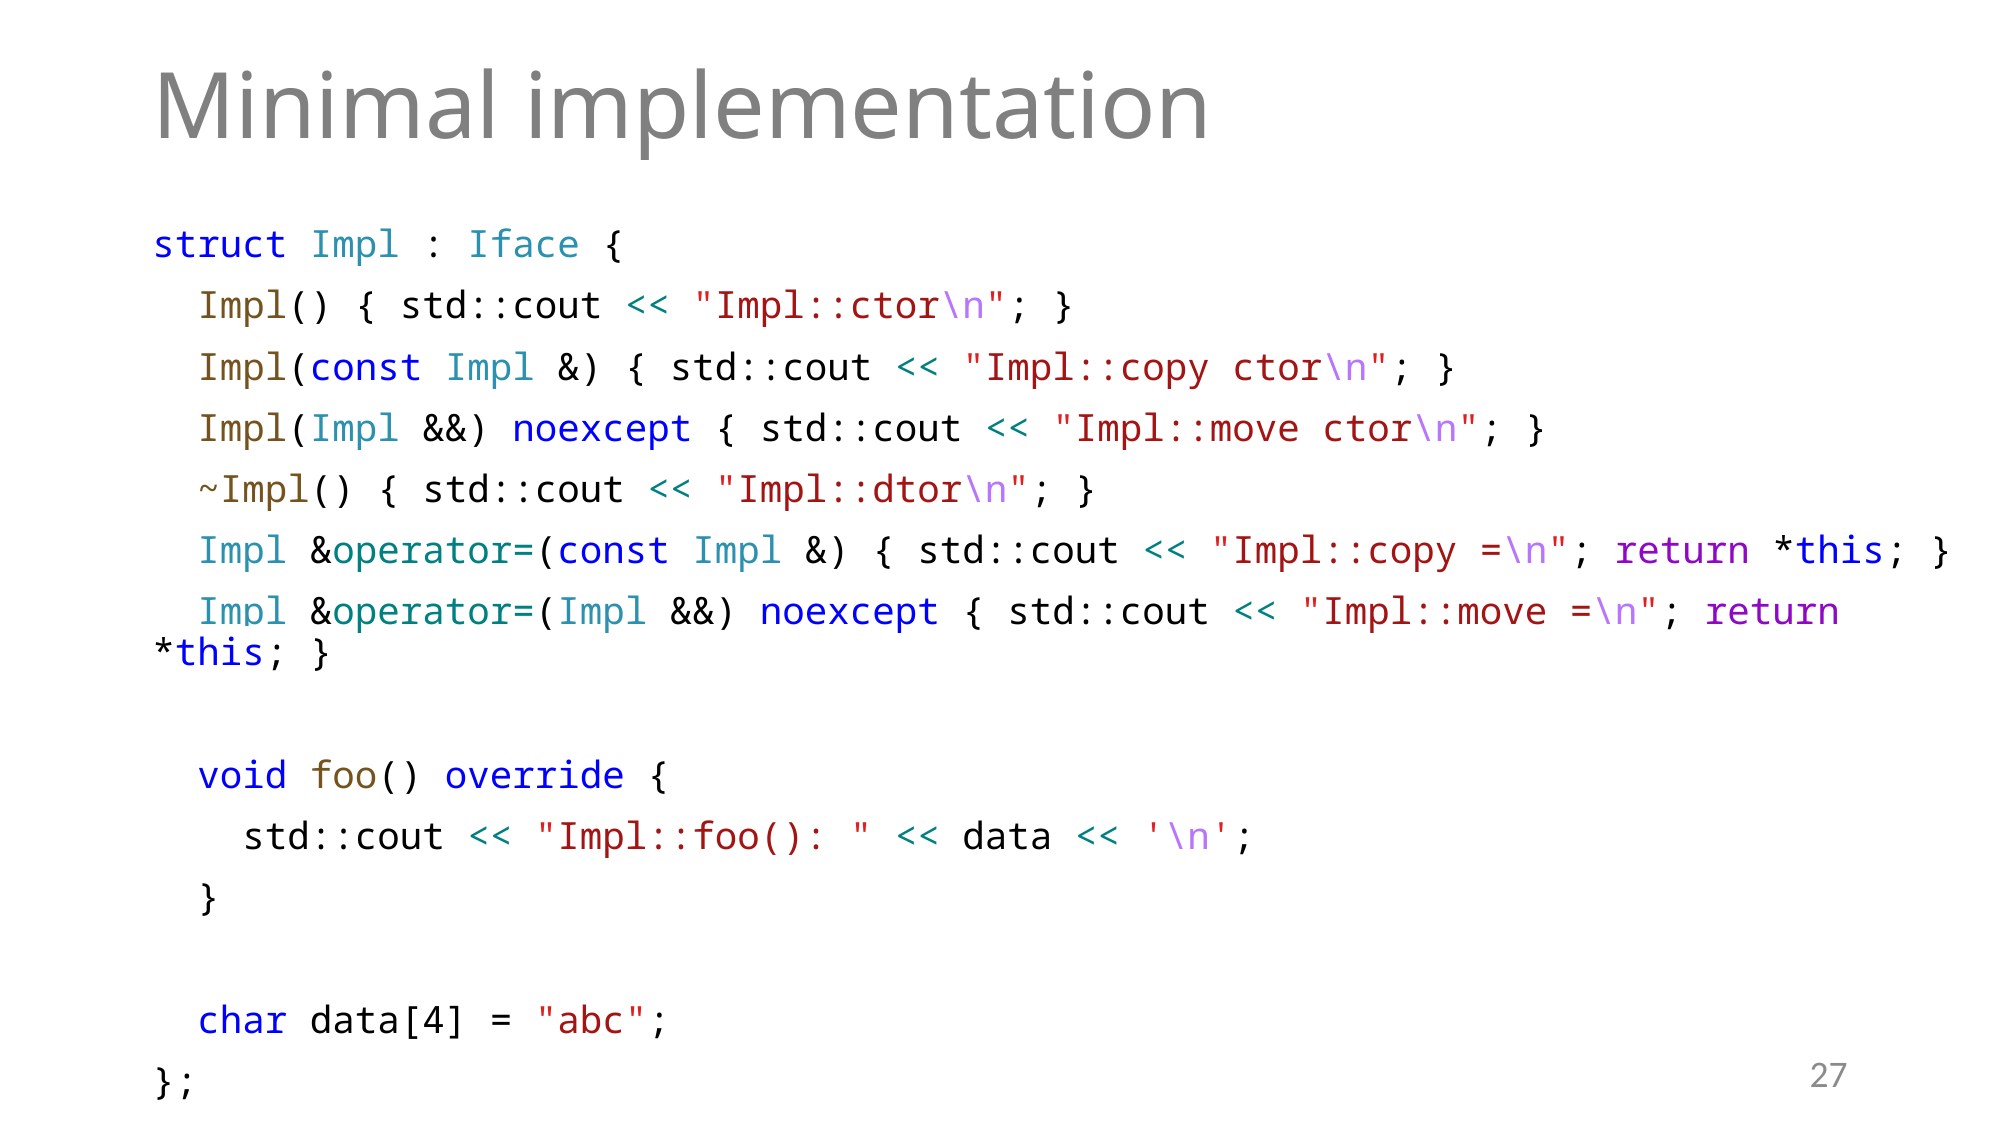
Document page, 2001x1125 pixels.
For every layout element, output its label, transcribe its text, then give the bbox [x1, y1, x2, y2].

list struct Impl : Iface { Impl() { std::cout << "Impl::ctor\n"; } Impl(const Impl &) { std::cout << "Impl::copy ctor\n"; } Impl(Impl &&) noexcept { std::cout << "Impl::move ctor\n"; } ~Impl() { std::cout << "Impl::dtor\n"; } Impl &operator=(const Impl &) { std::cout << "Impl::copy =\n"; return *this; } Impl &operator=(Impl &&) noexcept { std::cout << "Impl::move =\n"; return *this; } void foo() override { std::cout << "Impl::foo(): " << data << '\n'; } char data[4] = "abc"; }; [137, 217, 2000, 1125]
title Minimal implementation [137, 0, 1863, 217]
slide_number 27 [1412, 1042, 1863, 1103]
